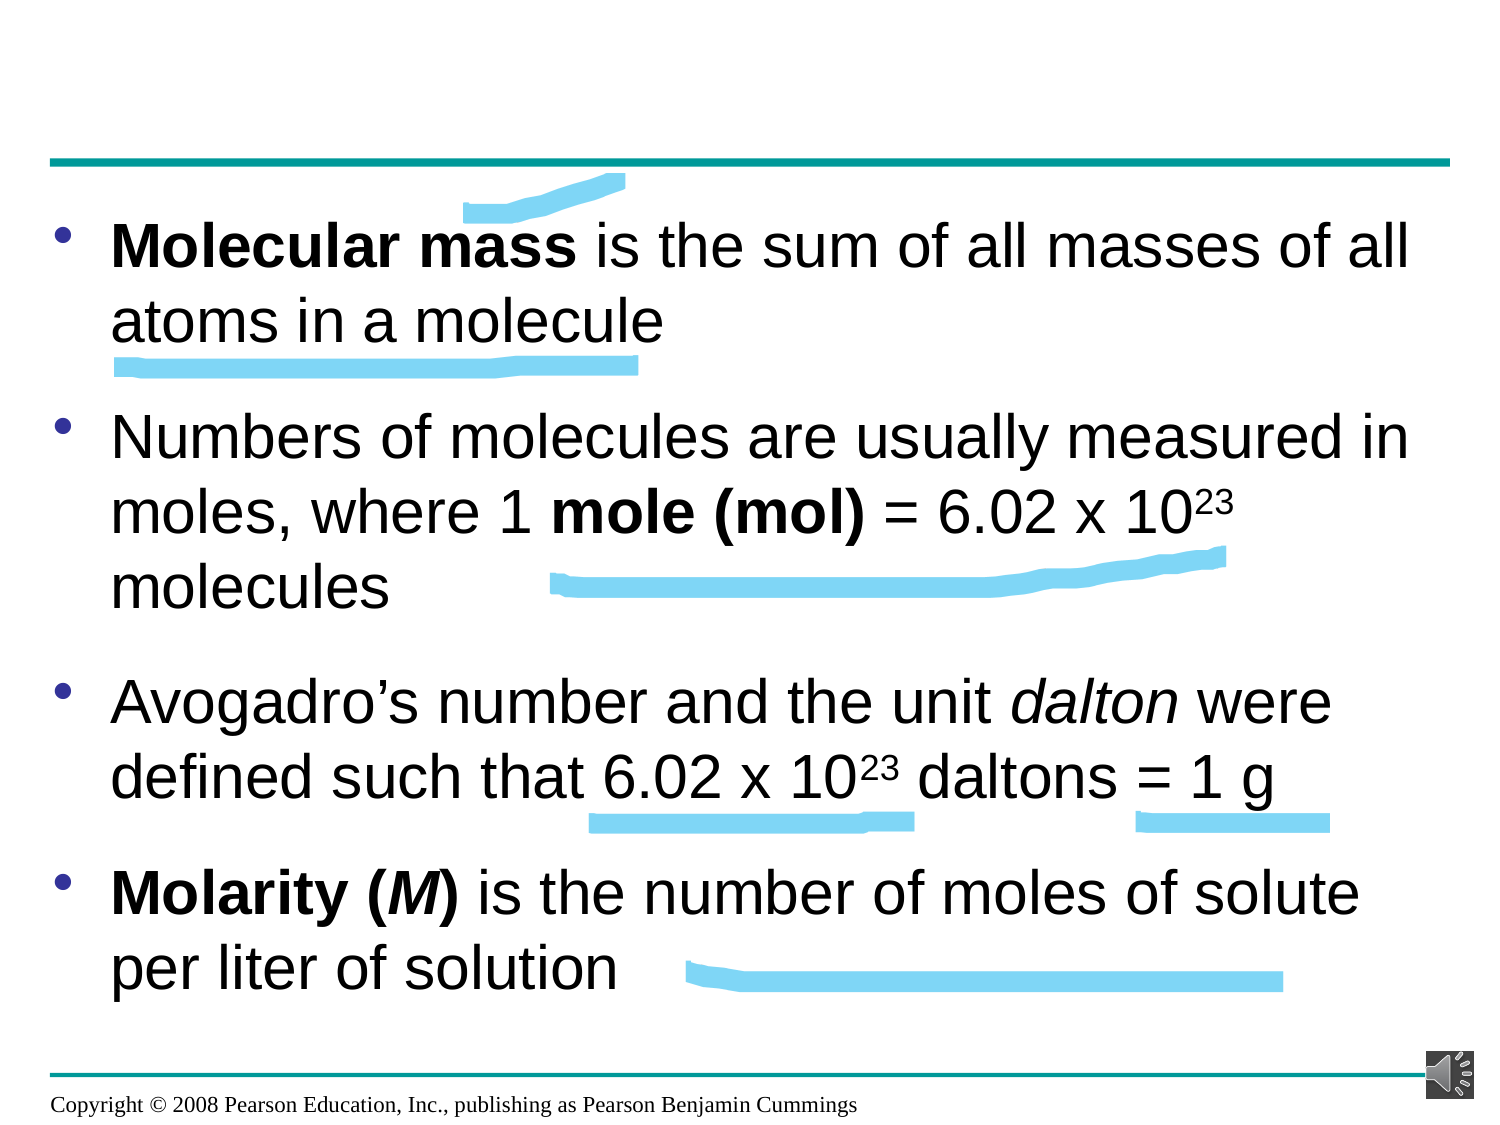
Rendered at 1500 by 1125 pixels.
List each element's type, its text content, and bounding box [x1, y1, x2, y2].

list Molecular mass is the sum of all masses of all atoms in a molecule Numbers of molecules are usually measured in moles, where 1 mole (mol) = 6.02 x 1023 molecules Avogadro’s number and the unit dalton were defined such that 6.02 x 1023 daltons = 1 g Molarity (M) is the number of moles of solute per liter of solution [37, 197, 1438, 1050]
picture [114, 173, 1341, 1014]
text_box Copyright © 2008 Pearson Education, Inc., publishing as Pearson Benjamin Cummings [35, 1081, 936, 1125]
picture [1424, 1049, 1475, 1100]
